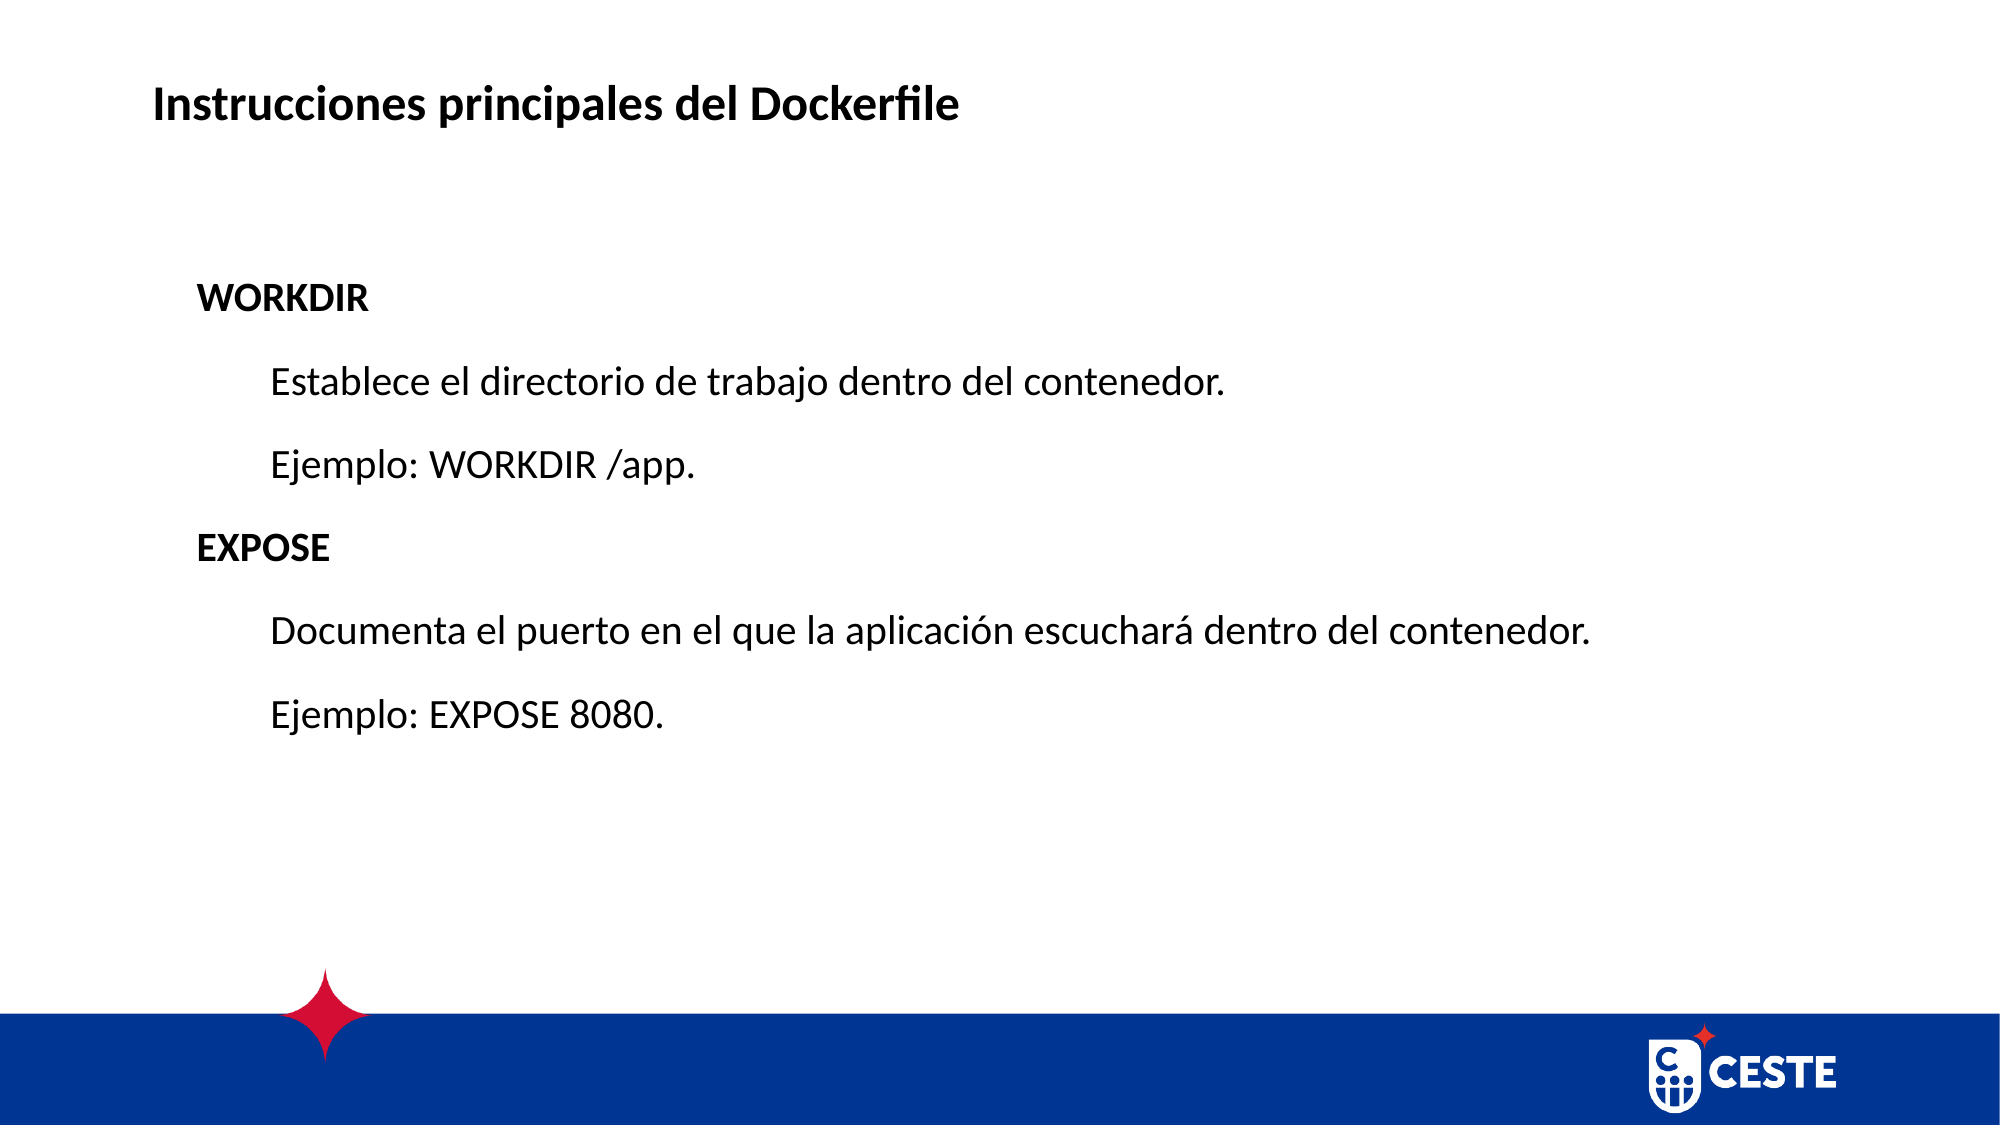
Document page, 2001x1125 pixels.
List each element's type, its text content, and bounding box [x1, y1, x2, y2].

picture [275, 965, 375, 1065]
list WORKDIR Establece el directorio de trabajo dentro del contenedor. Ejemplo: WORKDIR /app. EXPOSE Documenta el puerto en el que la aplicación escuchará dentro del contenedor. Ejemplo: EXPOSE 8080. [137, 184, 1863, 898]
title Instrucciones principales del Dockerfile [137, 59, 1863, 149]
picture [1629, 1014, 1855, 1122]
